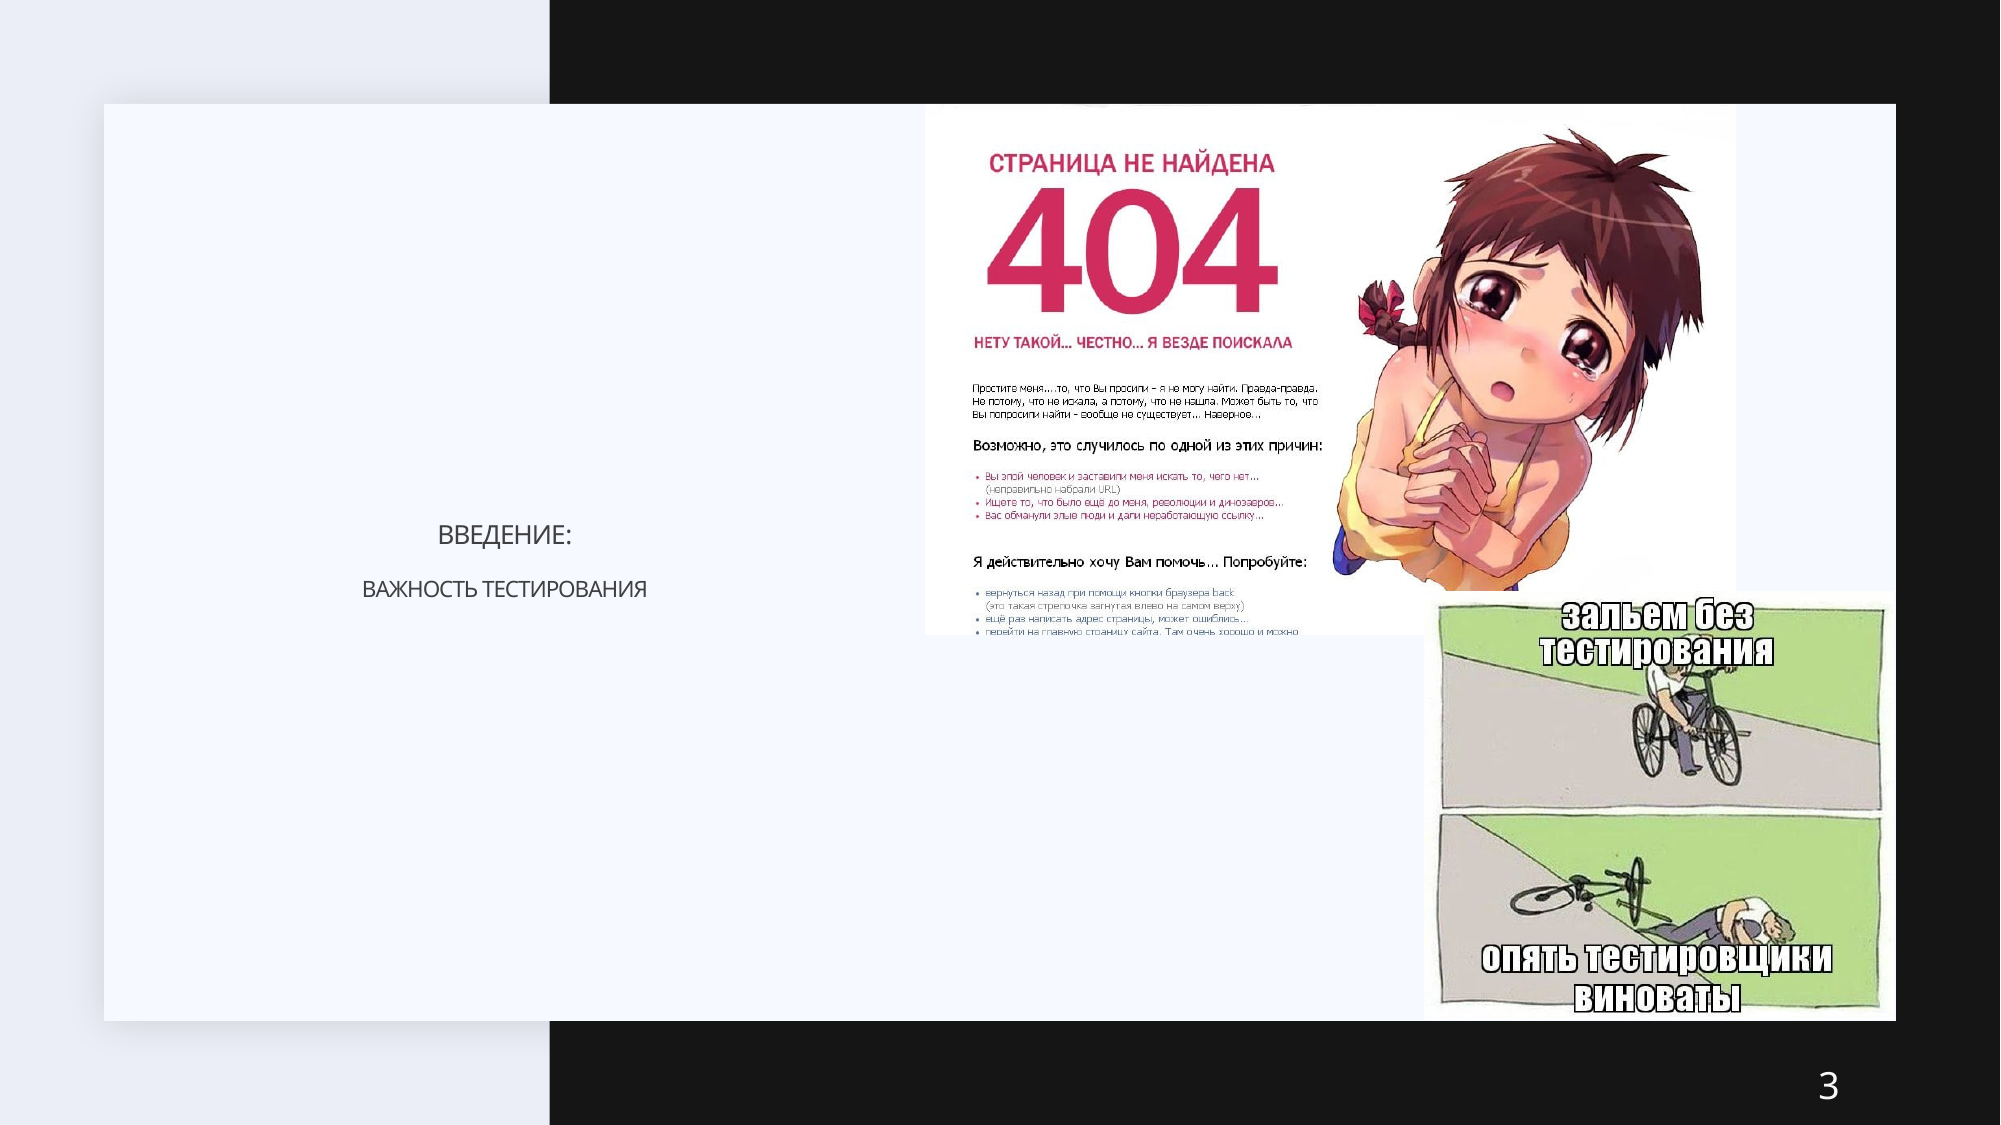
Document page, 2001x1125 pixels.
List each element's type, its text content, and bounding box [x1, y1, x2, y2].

title Введение: Важность тестирования [104, 514, 906, 611]
slide_number 3 [1803, 1057, 1932, 1118]
picture [1424, 591, 1895, 1021]
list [925, 104, 1736, 635]
